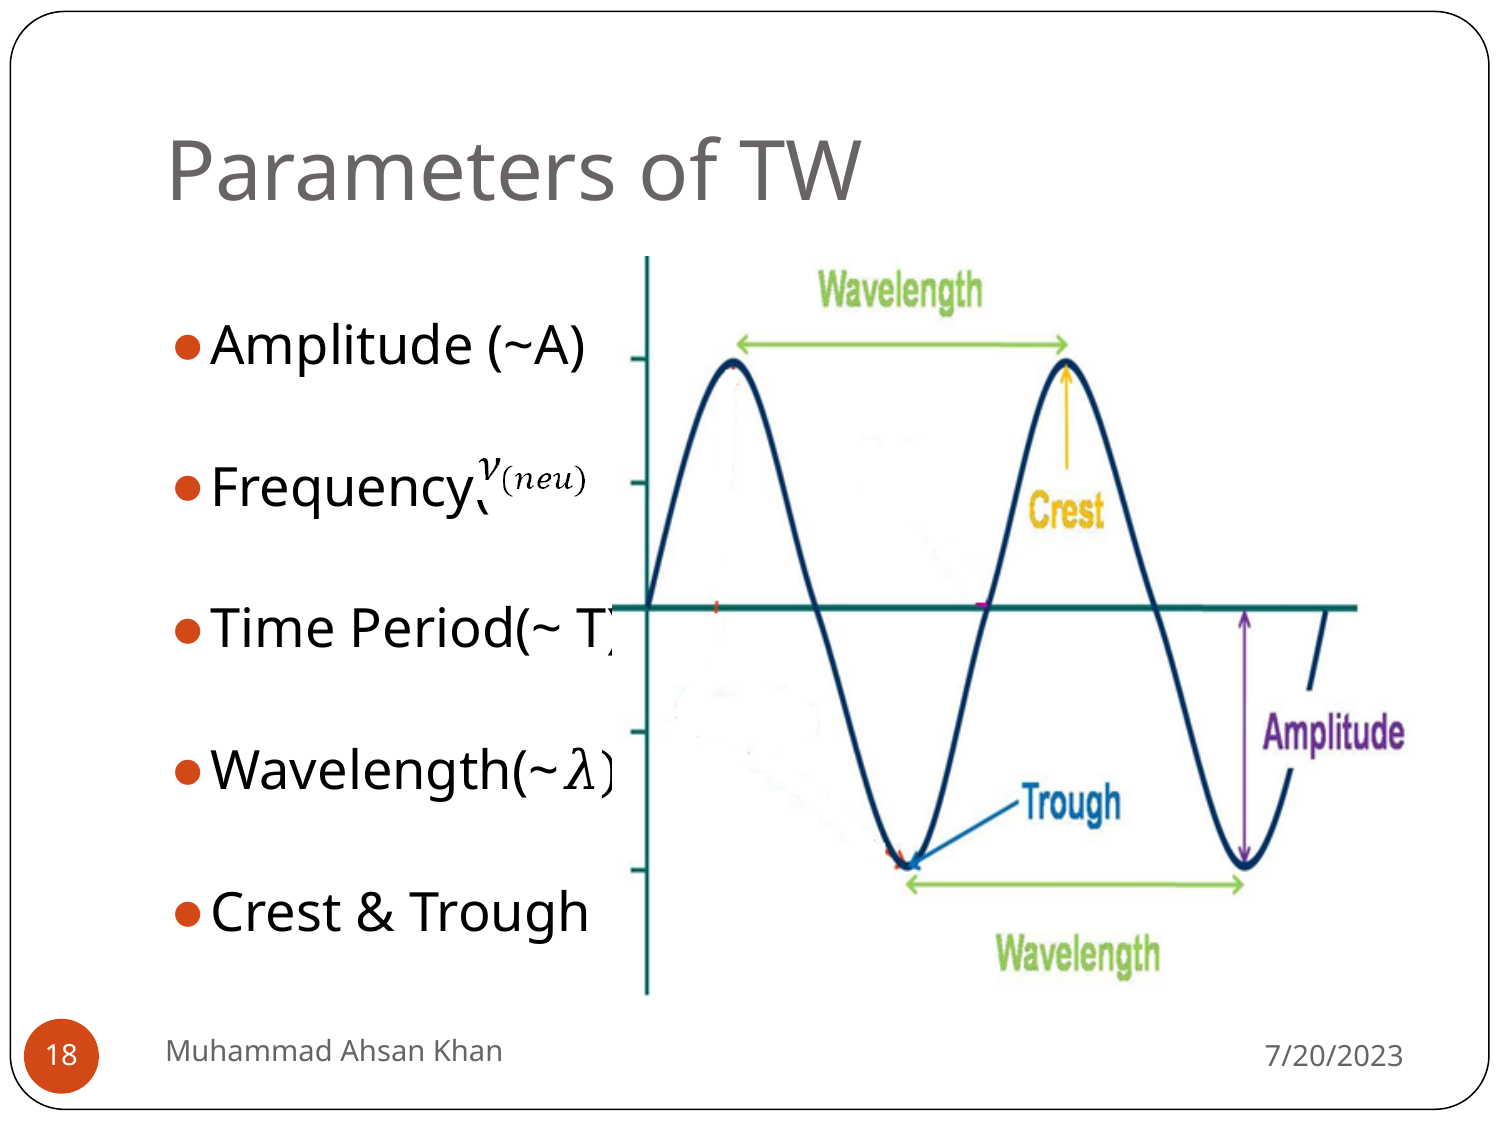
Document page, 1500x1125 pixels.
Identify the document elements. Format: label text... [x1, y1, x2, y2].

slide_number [1012, 1015, 1419, 1094]
footer Muhammad Ahsan Khan [150, 1012, 800, 1088]
picture [475, 449, 588, 501]
list Amplitude (~A) Frequency(~ ) Time Period(~ T) Wavelength(~𝜆) Crest & Trough [150, 237, 1425, 988]
picture [612, 256, 1418, 1001]
title Parameters of TW [150, 45, 1425, 233]
slide_number ‹#› [23, 1018, 99, 1094]
